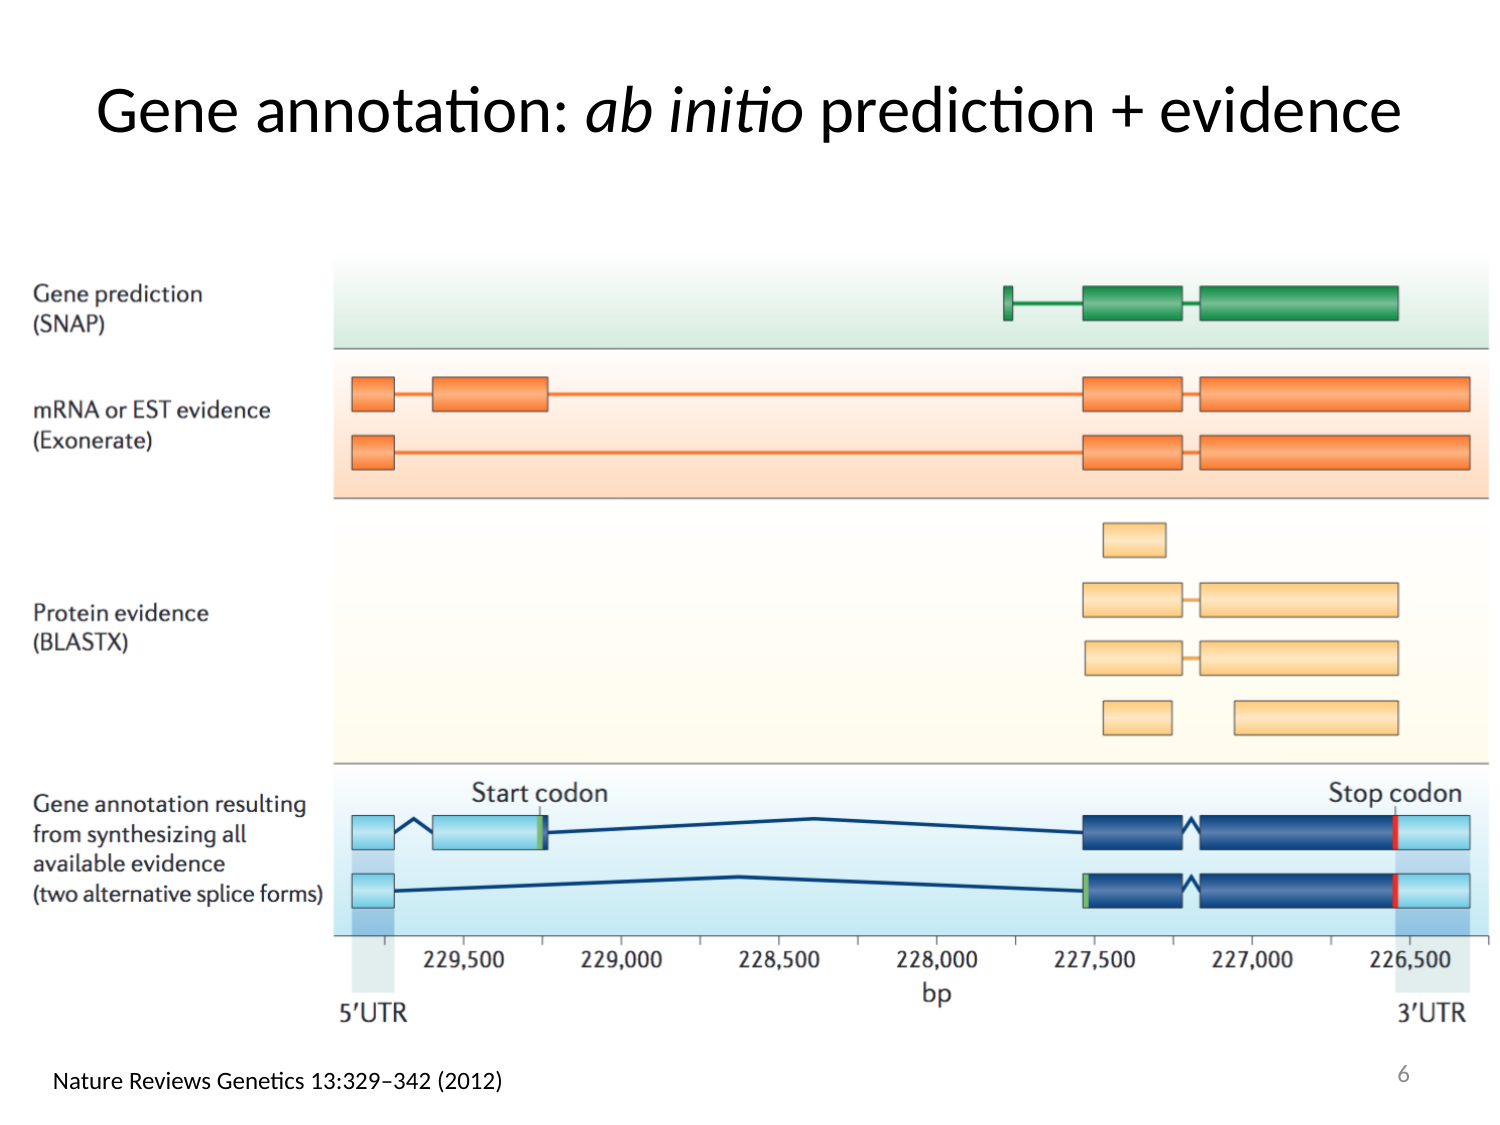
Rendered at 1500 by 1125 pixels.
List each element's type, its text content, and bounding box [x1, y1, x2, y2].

text_box Nature Reviews Genetics 13:329–342 (2012) [38, 1057, 519, 1103]
title Gene annotation: ab initio prediction + evidence [75, 45, 1425, 167]
slide_number 6 [1074, 1048, 1425, 1103]
picture [25, 249, 1495, 1041]
